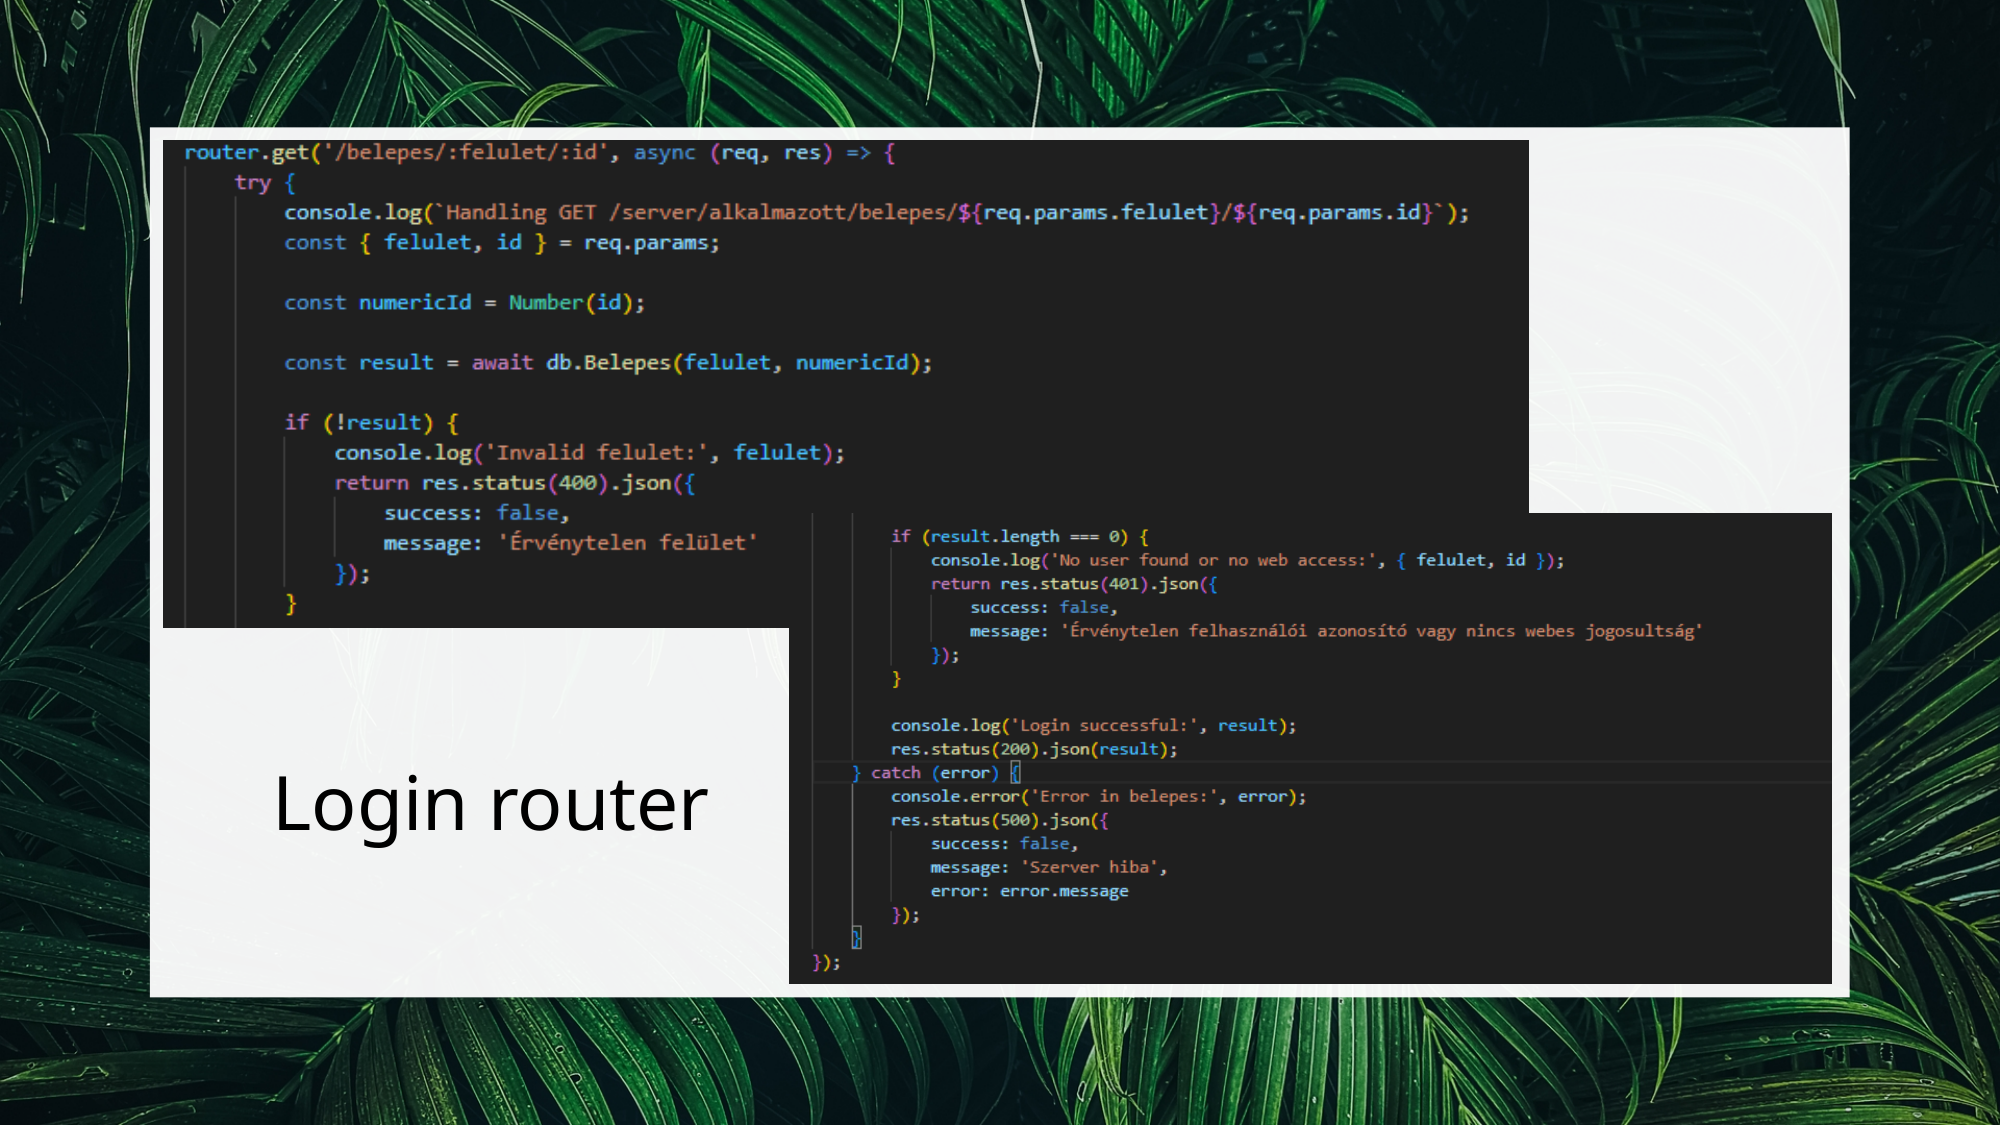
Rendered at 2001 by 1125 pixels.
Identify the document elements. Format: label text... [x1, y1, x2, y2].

title Login router [0, 643, 788, 854]
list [163, 139, 1530, 628]
picture [0, 0, 2000, 1125]
picture [788, 513, 1832, 985]
